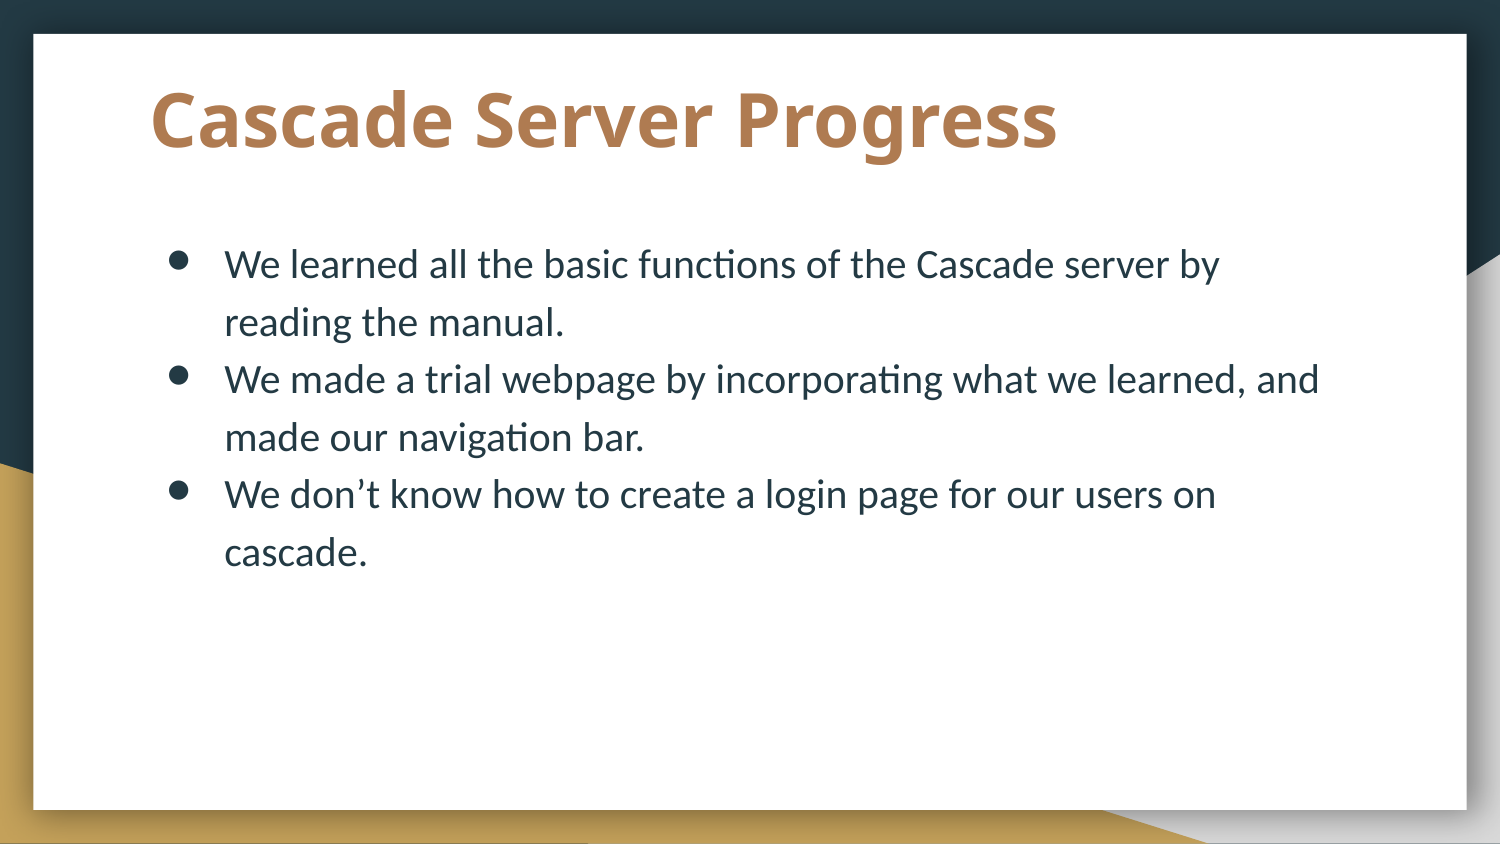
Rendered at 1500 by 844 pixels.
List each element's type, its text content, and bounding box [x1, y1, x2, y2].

list We learned all the basic functions of the Cascade server by reading the manual. We made a trial webpage by incorporating what we learned, and made our navigation bar. We don’t know how to create a login page for our users on cascade. [134, 214, 1366, 729]
title Cascade Server Progress [134, 57, 1366, 214]
